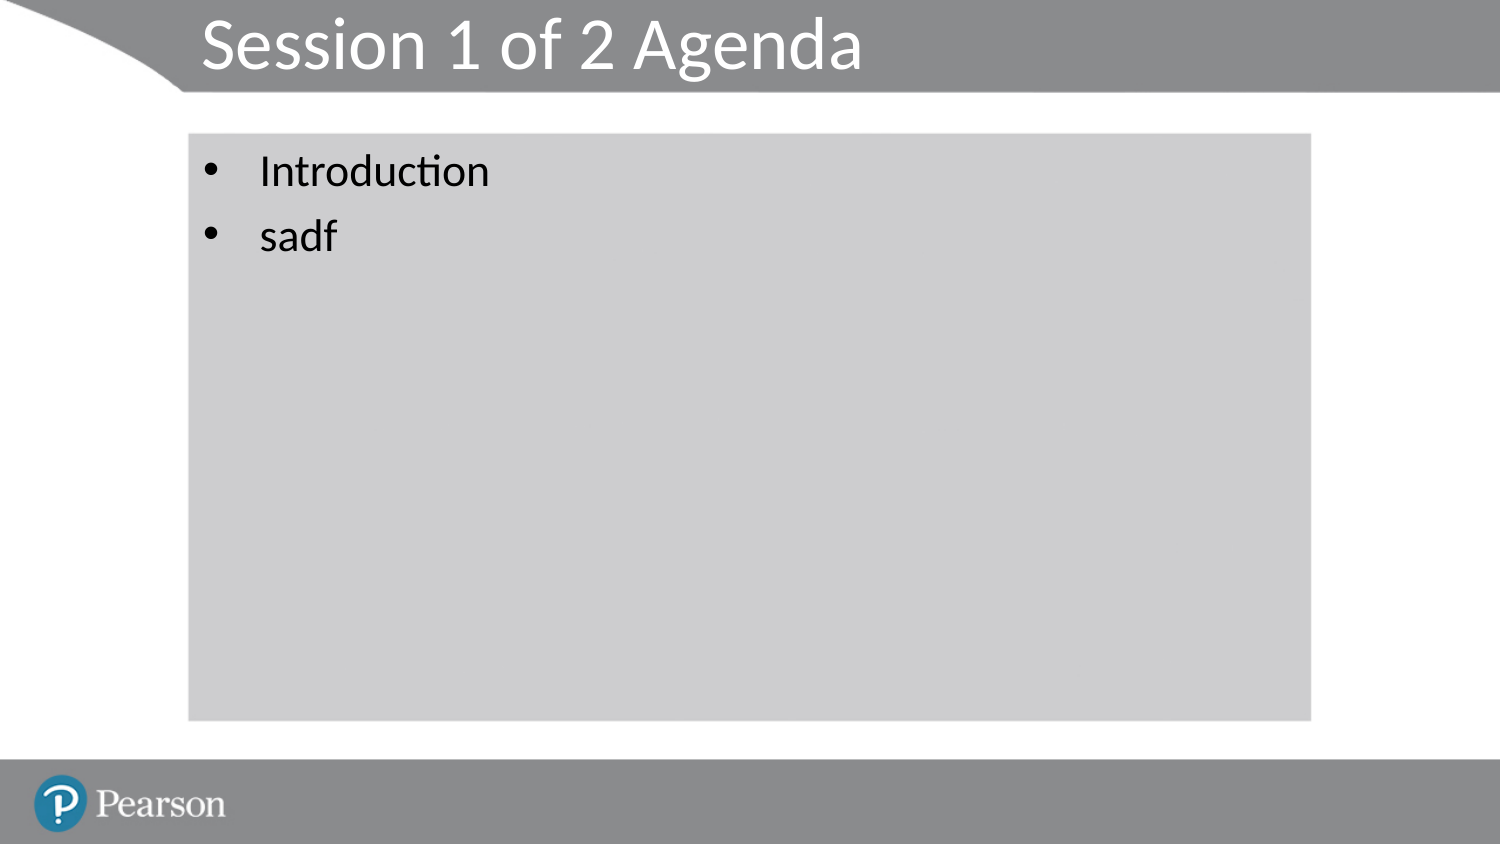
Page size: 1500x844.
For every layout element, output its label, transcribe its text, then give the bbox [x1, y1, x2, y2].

list Introduction sadf [188, 133, 1311, 716]
title Session 1 of 2 Agenda [186, 0, 1425, 79]
picture [0, 0, 1500, 844]
